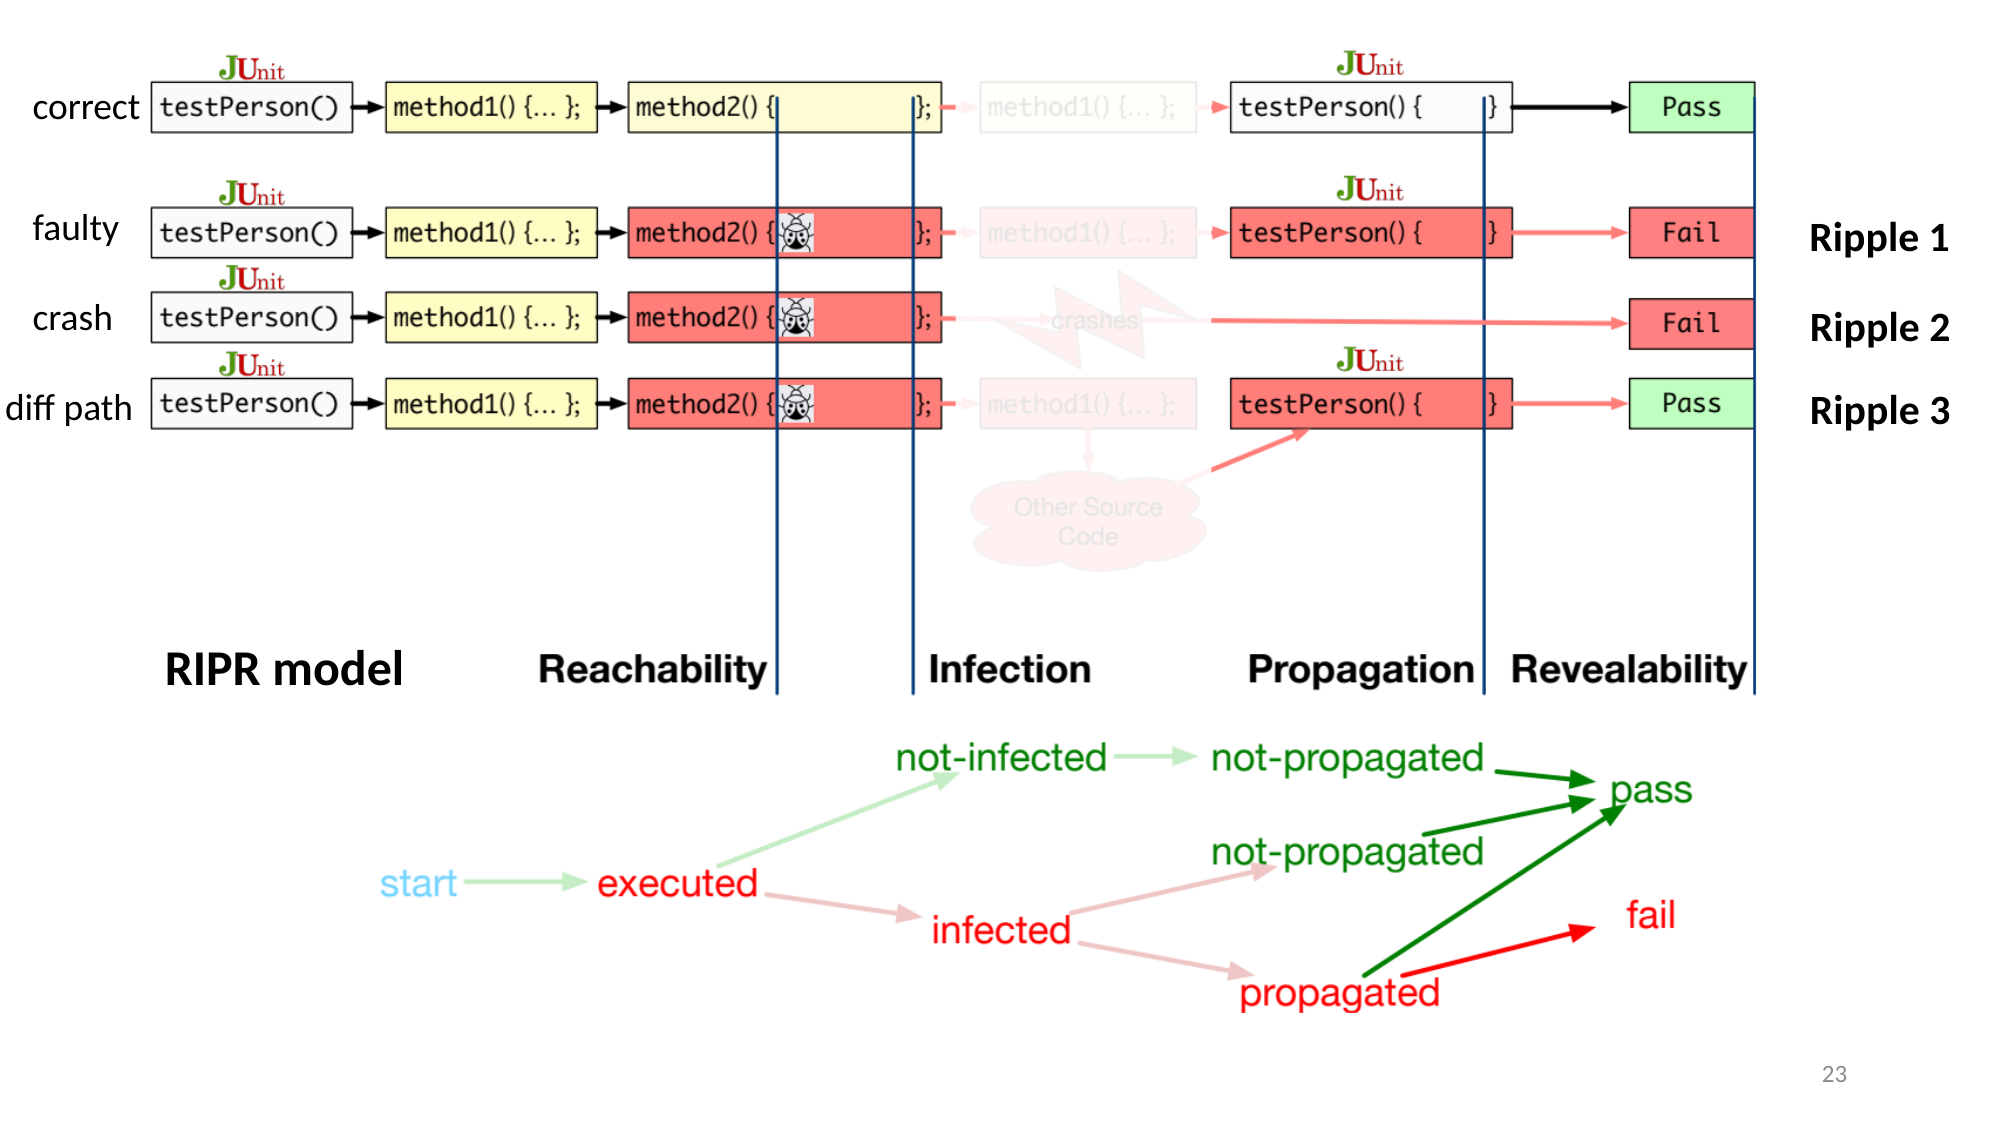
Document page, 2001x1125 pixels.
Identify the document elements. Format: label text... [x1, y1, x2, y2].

text_box Ripple 1 [1785, 202, 2000, 268]
text_box faulty [18, 195, 149, 255]
text_box correct [18, 74, 149, 135]
text_box Ripple 2 [1785, 292, 2000, 358]
text_box diff path [0, 375, 149, 436]
picture [149, 29, 1757, 1013]
text_box crash [18, 285, 149, 345]
slide_number 23 [1412, 1042, 1863, 1103]
text_box Ripple 3 [1785, 375, 2000, 441]
